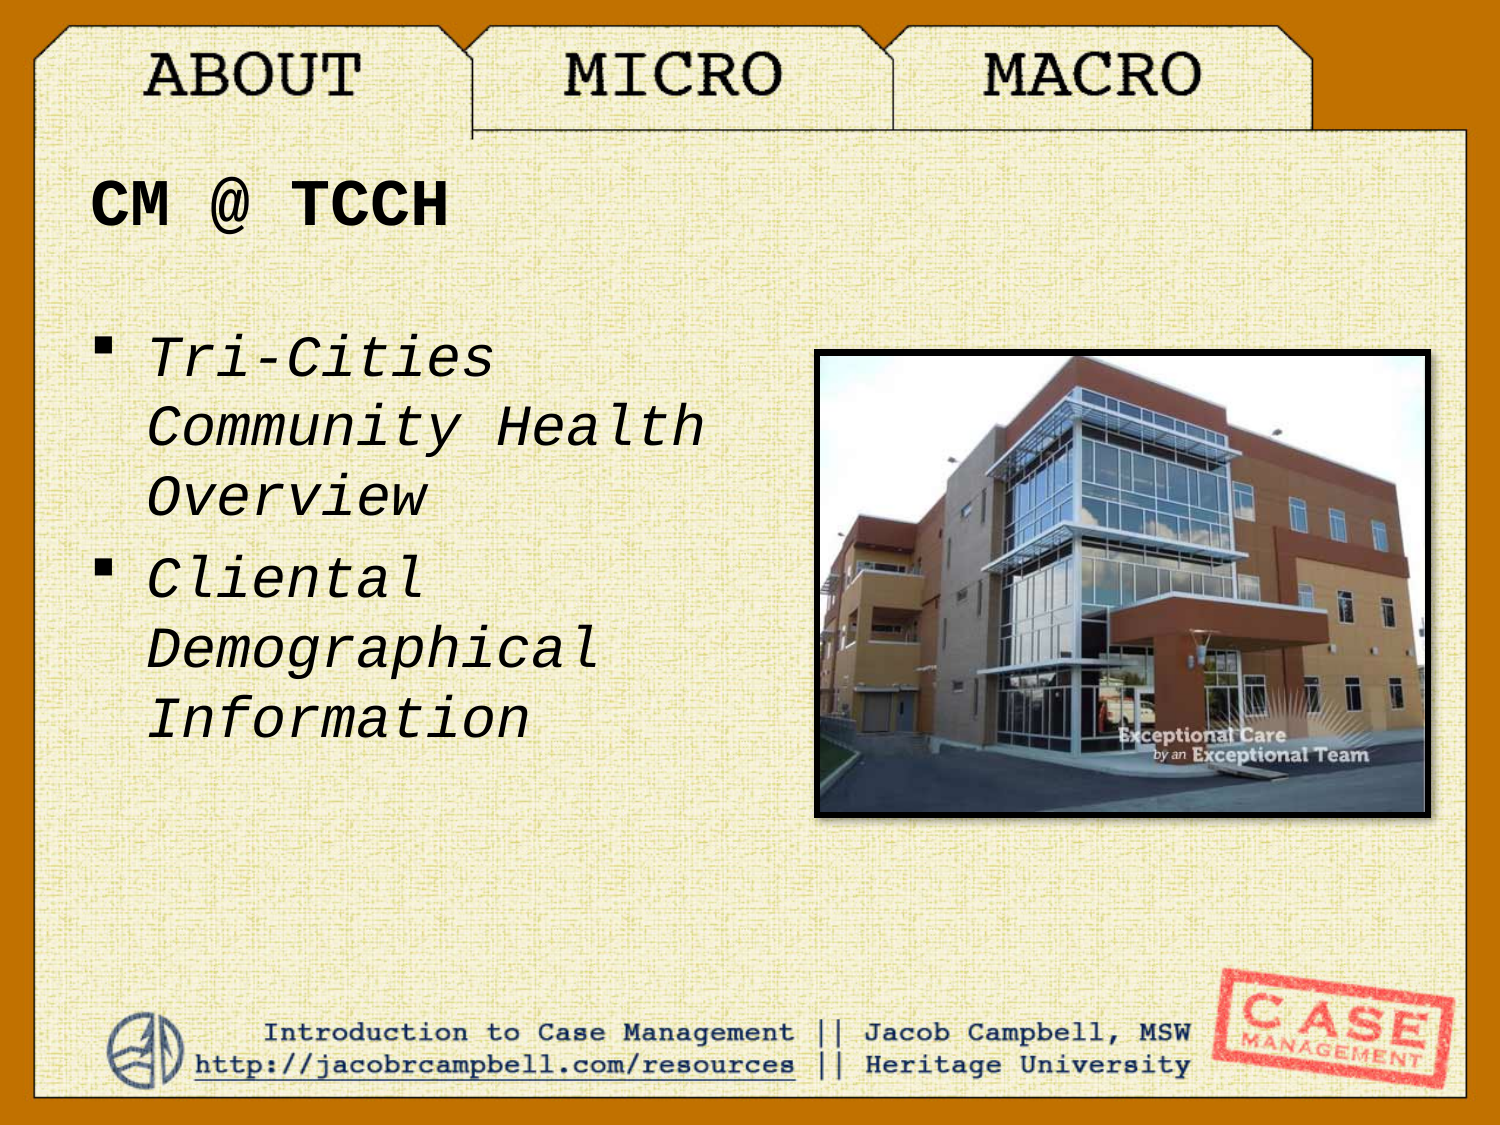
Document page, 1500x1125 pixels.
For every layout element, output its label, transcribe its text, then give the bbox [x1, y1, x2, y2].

picture [0, 0, 1500, 1125]
title CM @ TCCH [75, 151, 1425, 311]
list Tri-Cities Community Health Overview Cliental Demographical Information [75, 310, 820, 1005]
